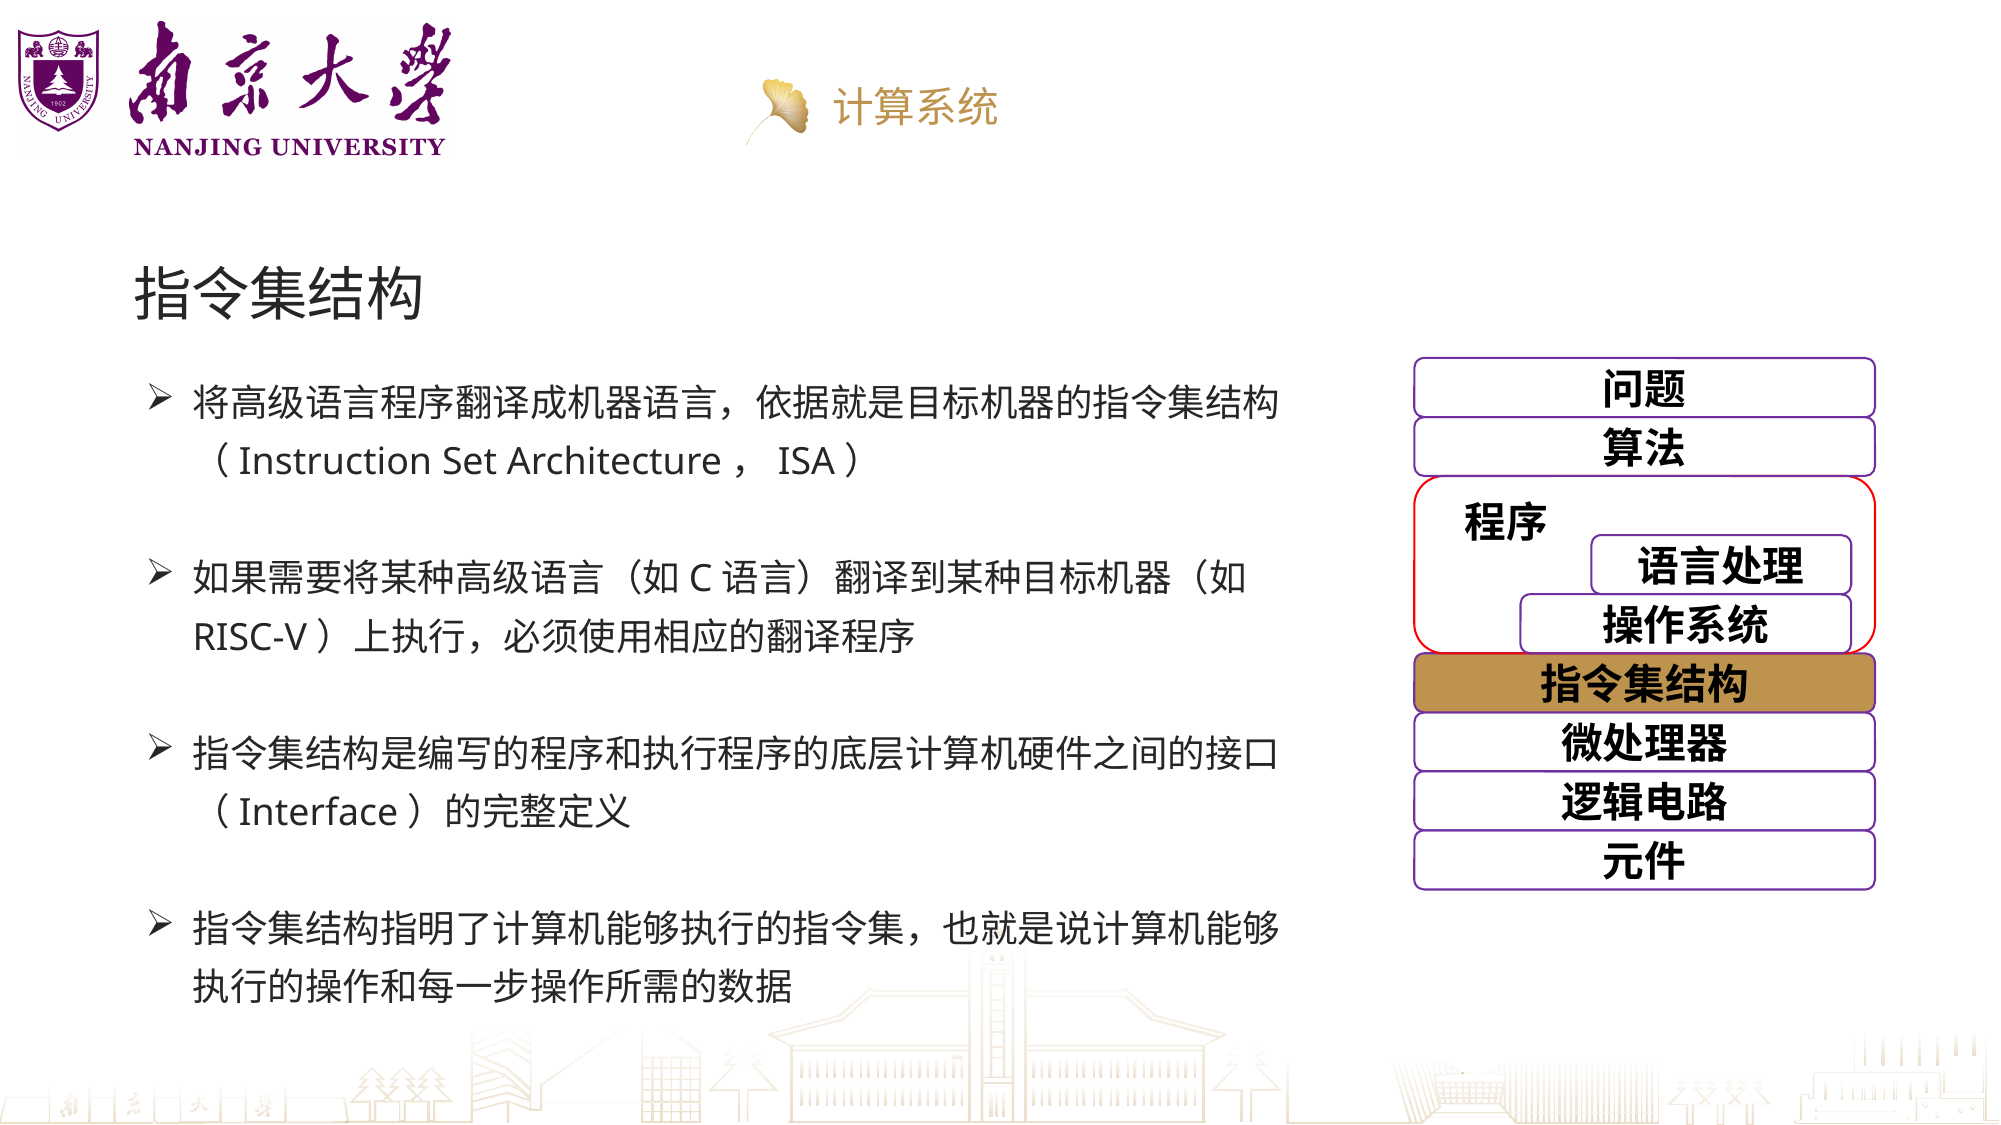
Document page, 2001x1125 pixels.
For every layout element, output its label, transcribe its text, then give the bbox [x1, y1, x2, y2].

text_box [1414, 357, 1875, 890]
text_box 计算系统 [817, 73, 1015, 139]
picture [731, 64, 830, 169]
picture [18, 21, 451, 160]
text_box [116, 249, 1309, 1018]
